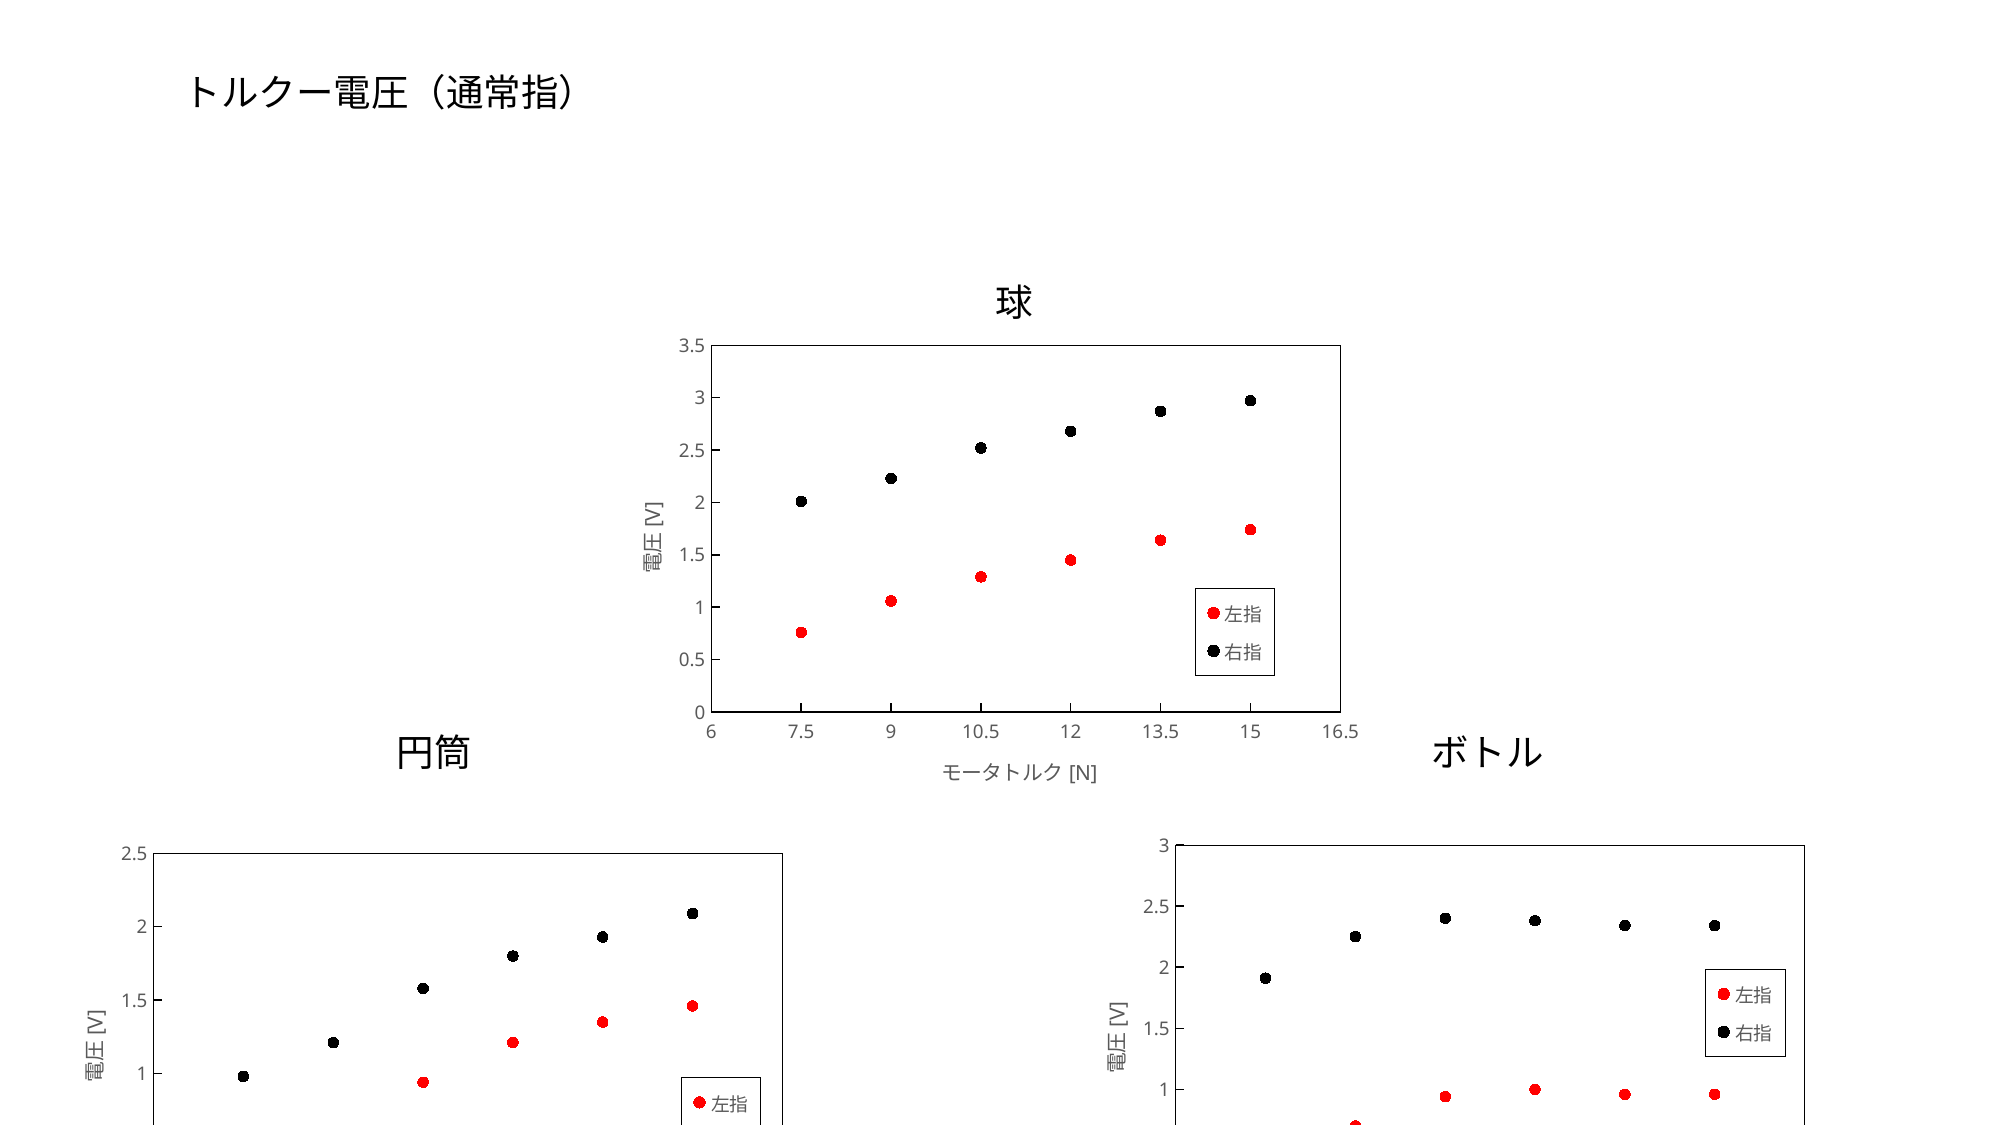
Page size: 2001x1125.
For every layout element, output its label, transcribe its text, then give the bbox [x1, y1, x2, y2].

text_box トルクー電圧（通常指） [169, 62, 950, 122]
chart [630, 331, 1370, 793]
text_box 球 [980, 271, 1060, 331]
text_box ボトル [1416, 721, 1618, 782]
text_box 円筒 [382, 721, 584, 782]
chart [72, 840, 812, 1125]
chart [1094, 831, 1834, 1125]
